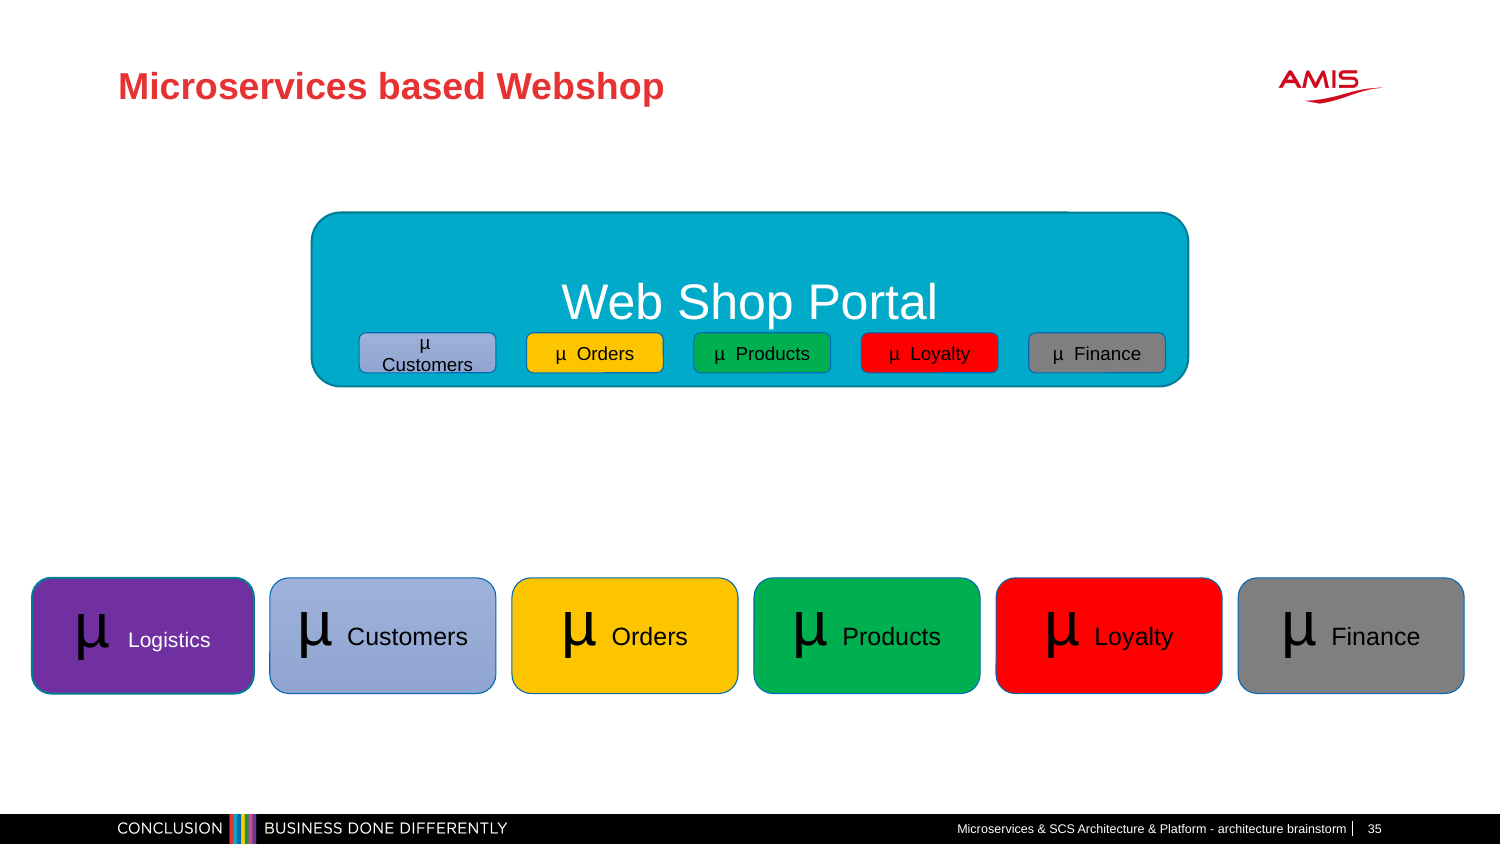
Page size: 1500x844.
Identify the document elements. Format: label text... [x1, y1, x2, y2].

slide_number 35 [1358, 820, 1382, 839]
text_box µ Logistics [30, 576, 255, 695]
text_box µ Loyalty [995, 577, 1223, 695]
picture [239, 814, 1500, 844]
picture [0, 814, 236, 844]
text_box µ Orders [511, 577, 739, 695]
text_box µ Products [693, 332, 832, 374]
text_box µ Products [753, 577, 981, 695]
text_box Web Shop Portal [310, 211, 1190, 388]
text_box µ Finance [1028, 332, 1167, 374]
footer Microservices & SCS Architecture & Platform - architecture brainstorm [814, 820, 1347, 839]
text_box µ Customers [358, 332, 497, 374]
text_box µ Finance [1237, 577, 1465, 695]
text_box µ Loyalty [860, 332, 999, 374]
text_box µ Orders [526, 332, 664, 374]
picture [1205, 58, 1388, 106]
title Microservices based Webshop [118, 47, 1205, 130]
text_box µ Customers [269, 577, 497, 695]
